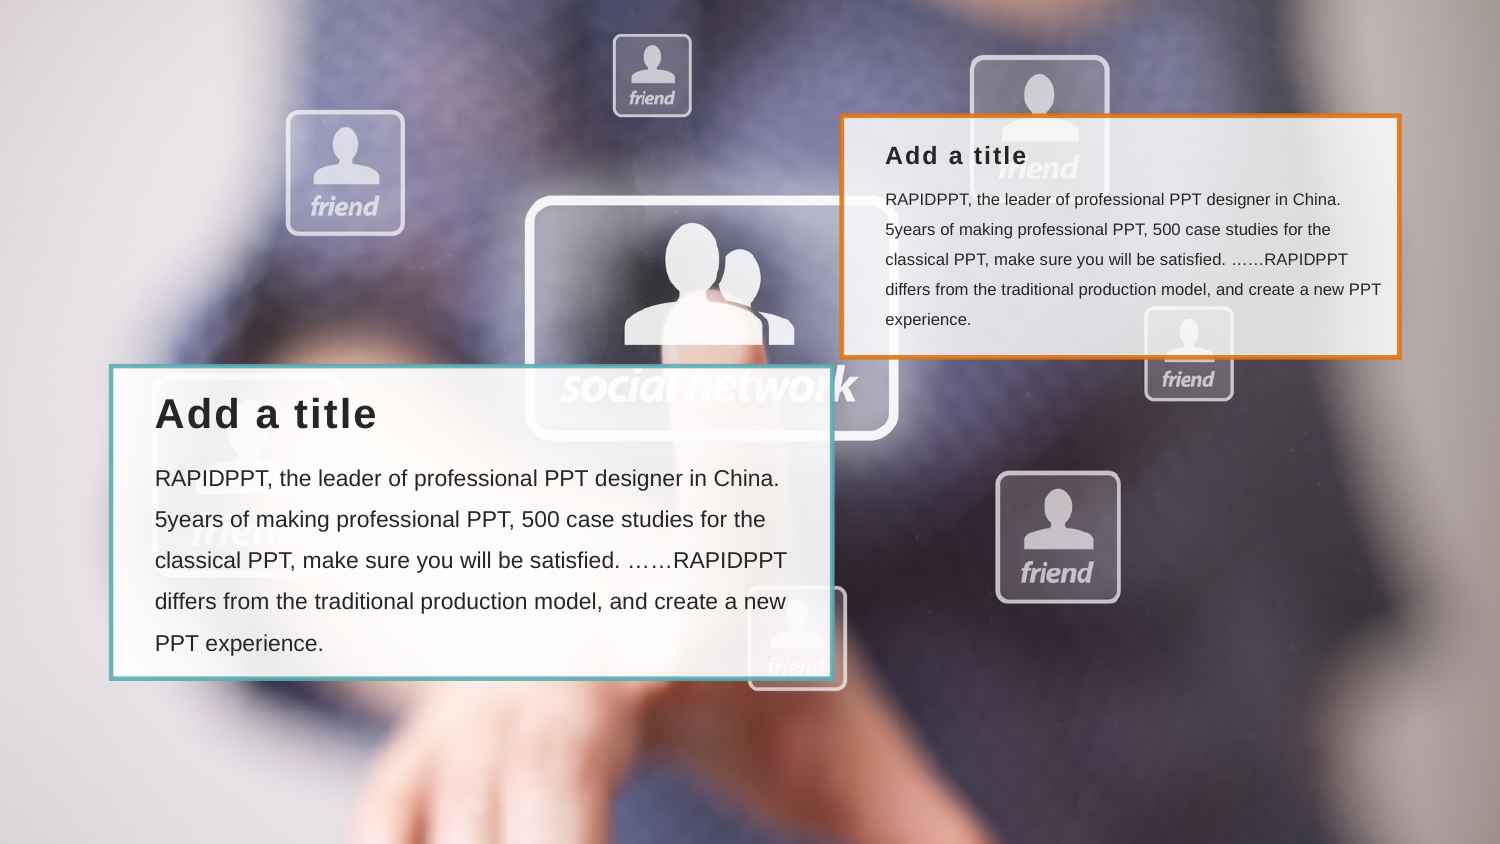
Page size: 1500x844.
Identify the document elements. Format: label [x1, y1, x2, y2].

picture [0, 0, 1500, 844]
text_box [111, 366, 833, 679]
text_box [841, 115, 1405, 358]
